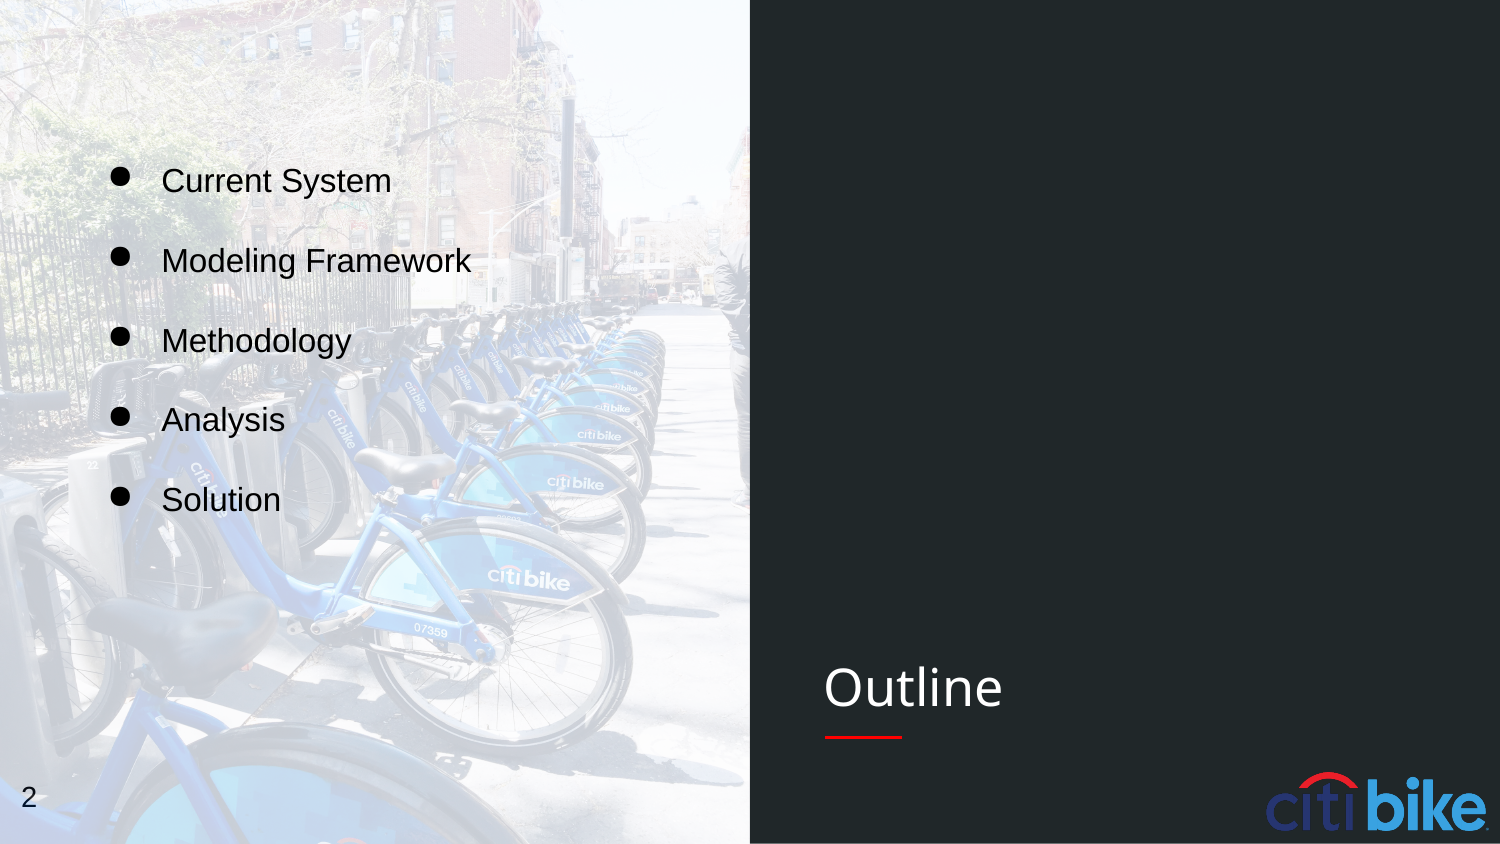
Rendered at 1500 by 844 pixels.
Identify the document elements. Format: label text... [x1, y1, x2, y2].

picture [0, 0, 750, 844]
picture [1265, 771, 1489, 831]
title Outline [808, 627, 1167, 733]
